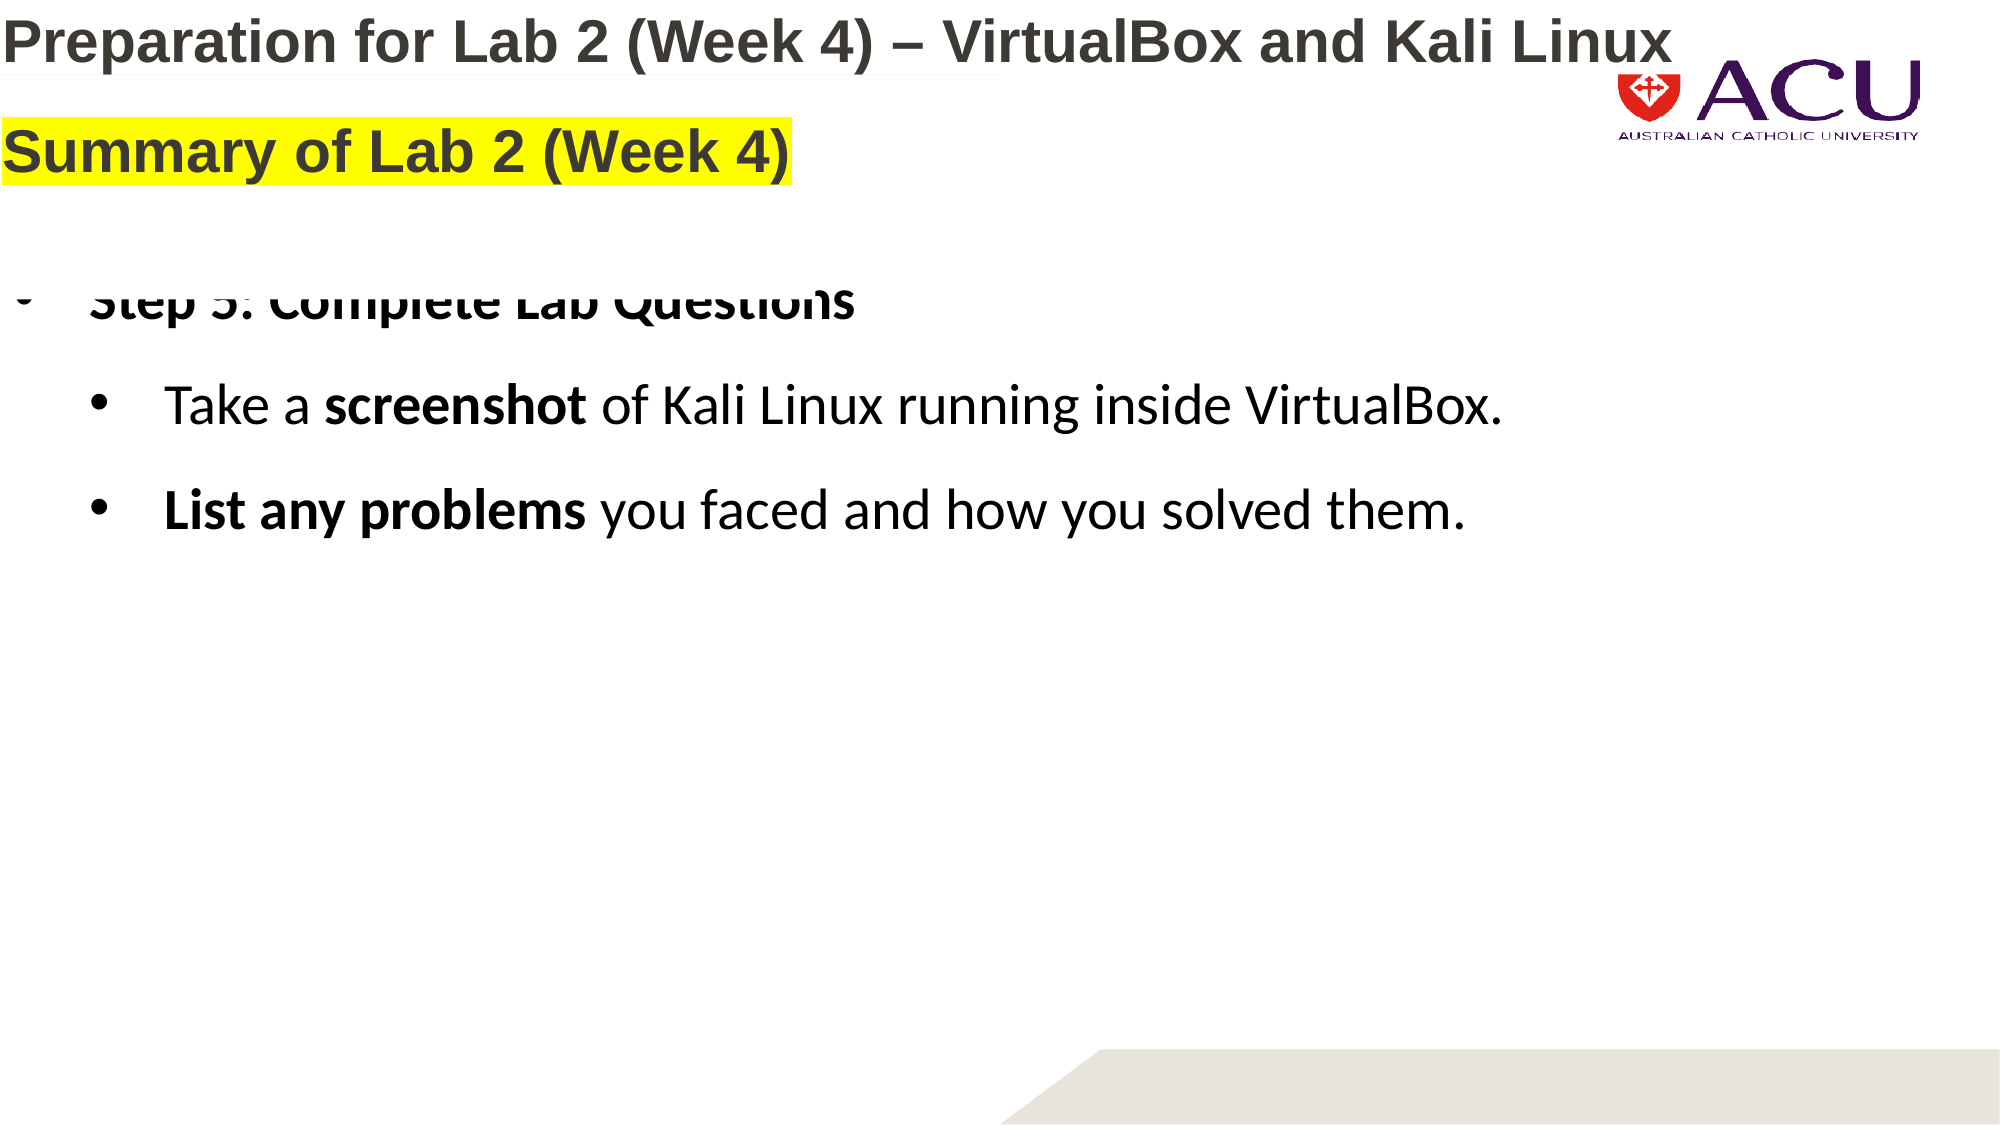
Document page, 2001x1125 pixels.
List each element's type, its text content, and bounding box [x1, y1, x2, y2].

text_box Preparation for Lab 2 (Week 4) – VirtualBox and Kali Linux [0, 0, 1701, 75]
text_box Step 5: Complete Lab Questions Take a screenshot of Kali Linux running inside VirtualBox. List any problems you faced and how you solved them. [0, 219, 2000, 549]
title Summary of Lab 2 (Week 4) [0, 109, 816, 300]
picture [1618, 59, 1920, 140]
